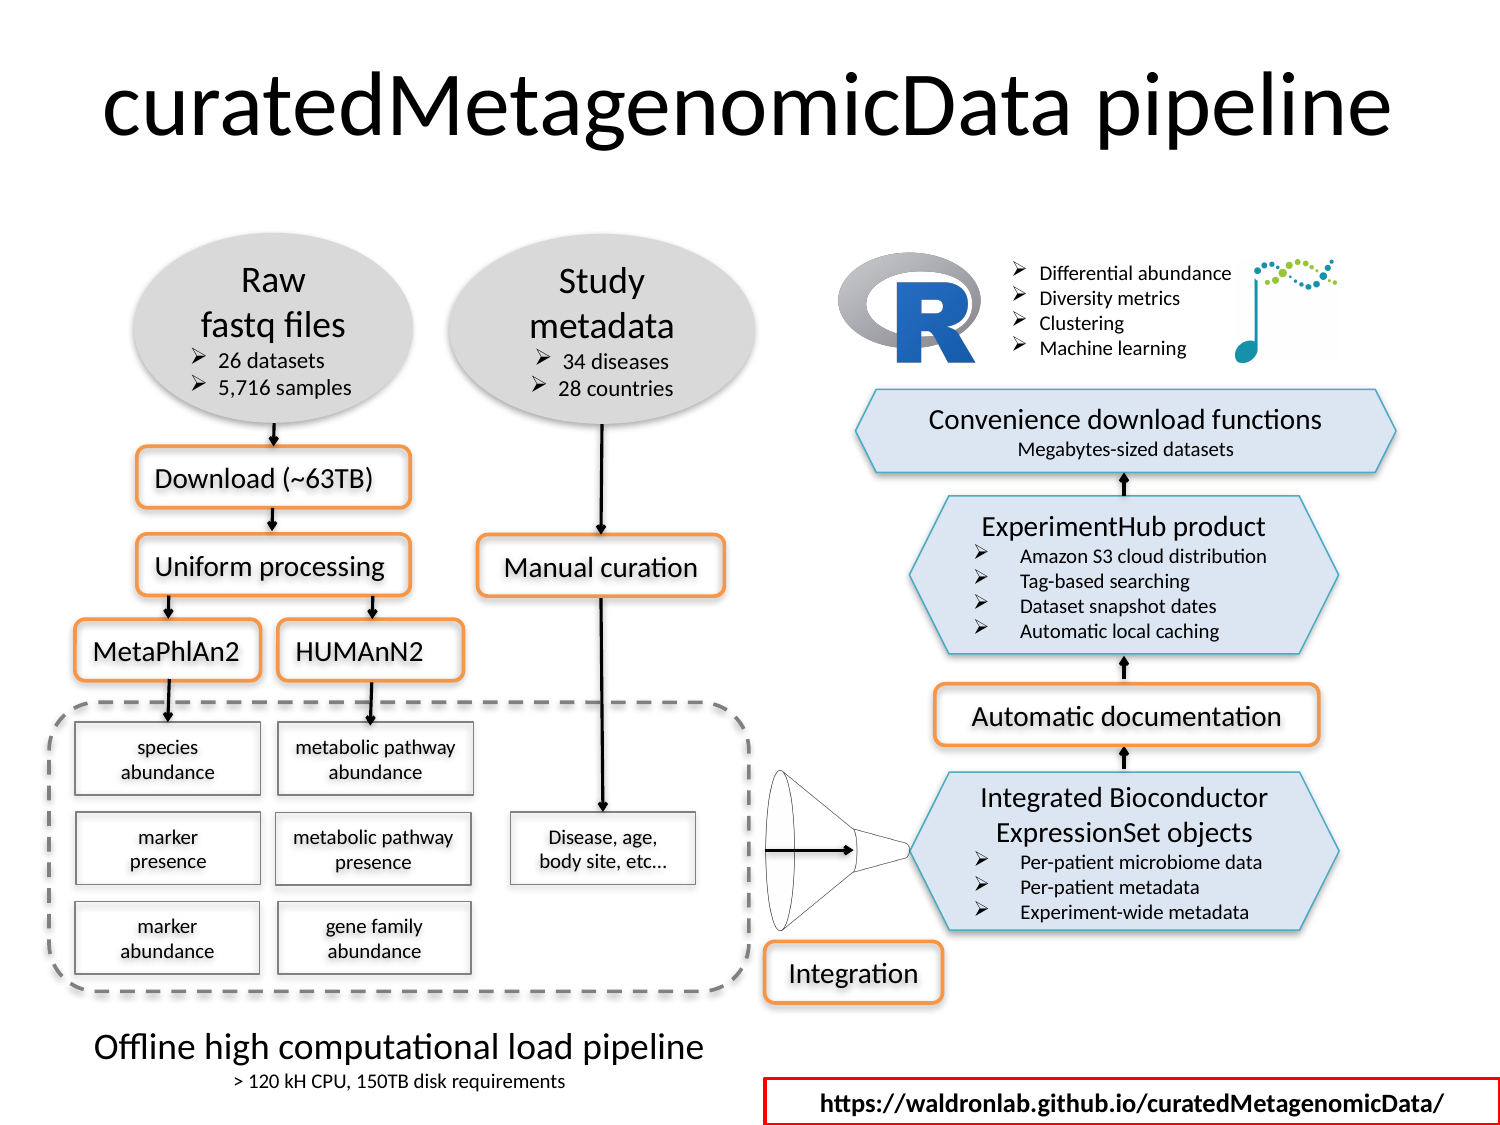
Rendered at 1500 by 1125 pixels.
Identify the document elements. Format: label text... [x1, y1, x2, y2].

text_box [477, 422, 725, 597]
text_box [855, 389, 1397, 496]
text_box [510, 604, 696, 885]
title curatedMetagenomicData pipeline [73, 5, 1424, 193]
text_box [48, 701, 750, 993]
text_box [764, 768, 1340, 1004]
text_box Study metadata 34 diseases 28 countries [449, 233, 755, 421]
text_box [74, 678, 474, 975]
text_box Offline high computational load pipeline > 120 kH CPU, 150TB disk requirements [78, 1014, 720, 1100]
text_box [74, 422, 464, 678]
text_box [838, 251, 1340, 394]
list https://waldronlab.github.io/curatedMetagenomicData/ [765, 1078, 1500, 1125]
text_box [909, 505, 1339, 770]
text_box Raw fastq files 26 datasets 5,716 samples [133, 232, 414, 421]
